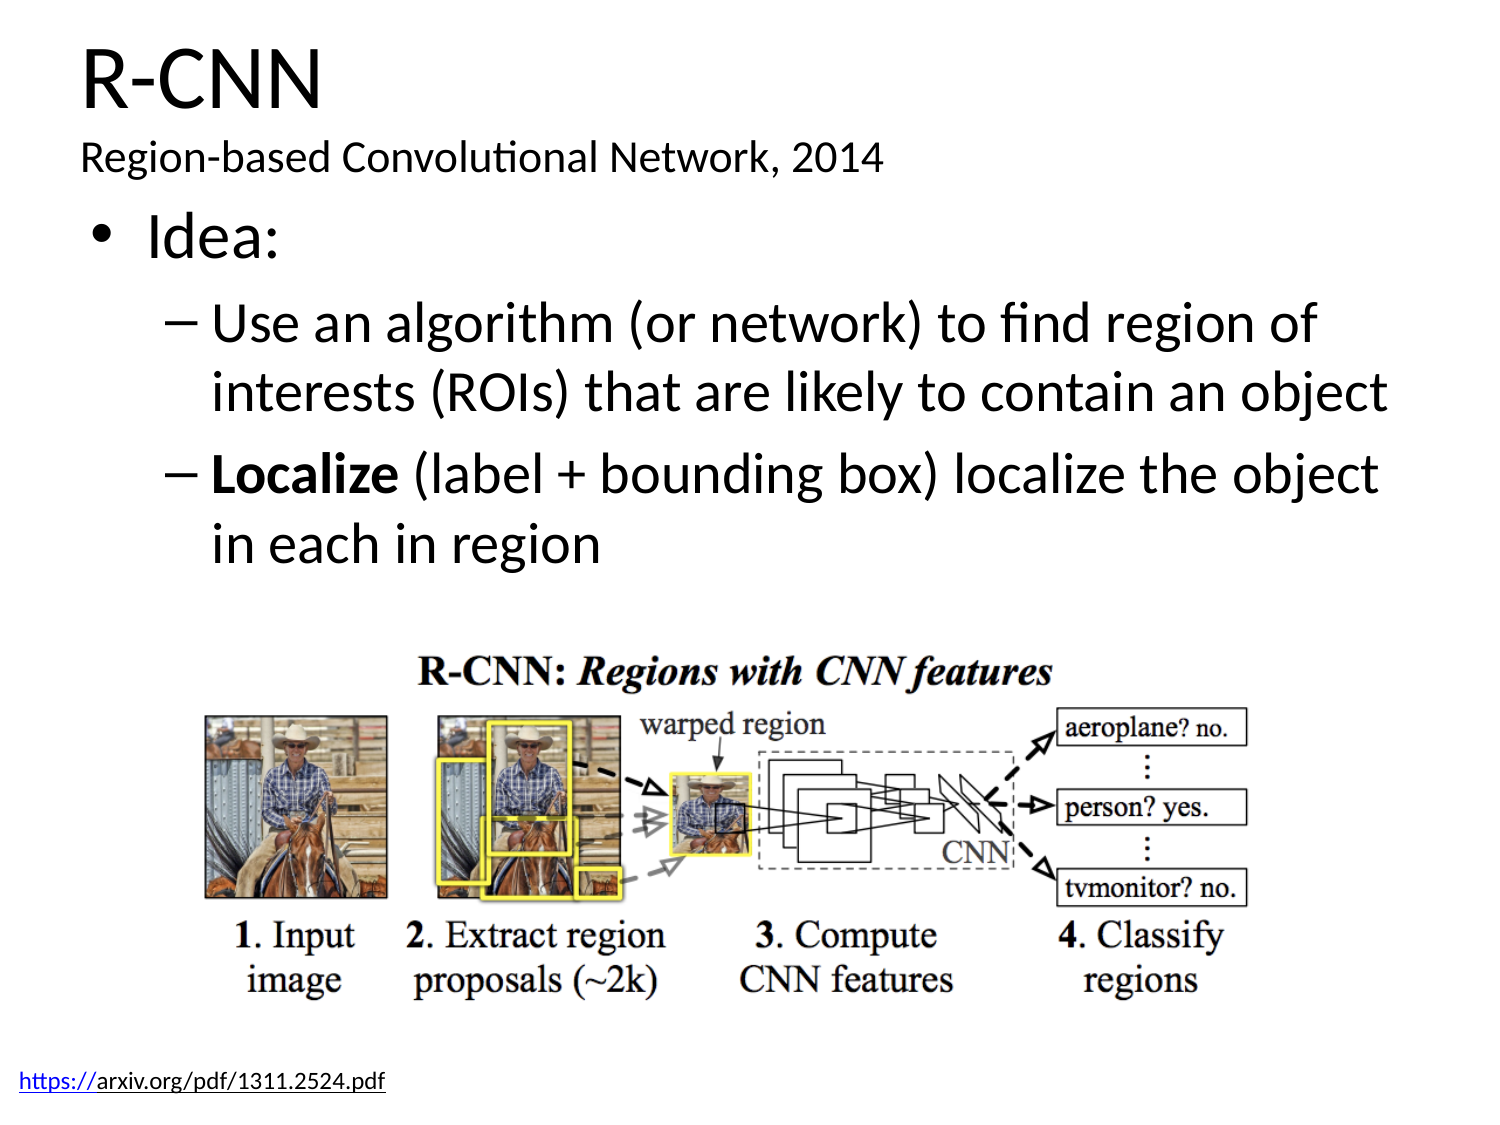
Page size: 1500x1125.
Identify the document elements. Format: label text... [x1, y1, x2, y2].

list Idea: Use an algorithm (or network) to find region of interests (ROIs) that are likely to contain an object Localize (label + bounding box) localize the object in each in region [75, 184, 1425, 1005]
title R-CNN Region-based Convolutional Network, 2014 [64, 5, 1415, 193]
text_box https://arxiv.org/pdf/1311.2524.pdf [4, 1057, 407, 1103]
picture [159, 597, 1315, 1026]
